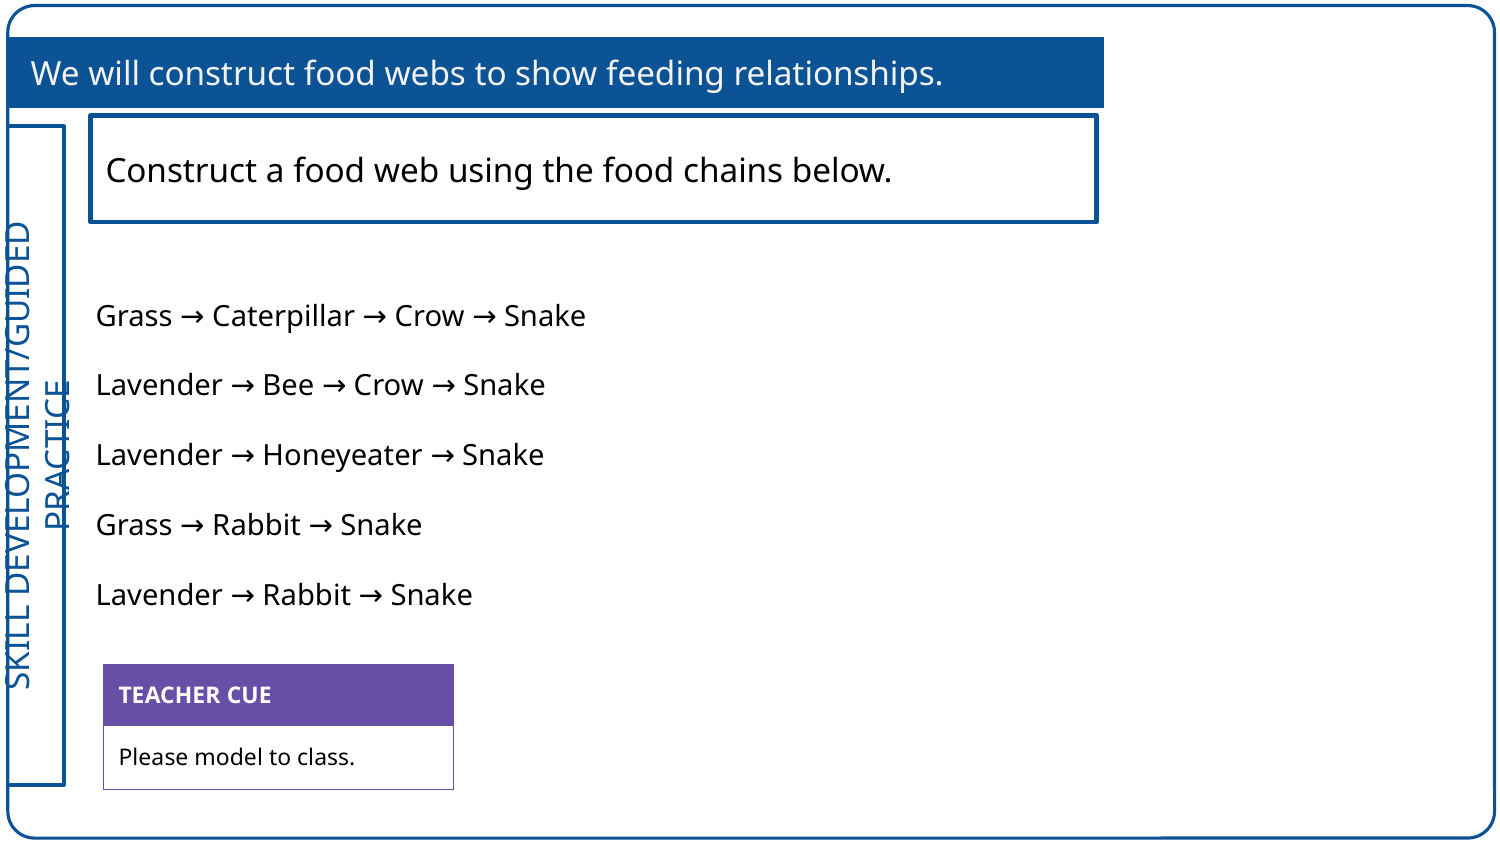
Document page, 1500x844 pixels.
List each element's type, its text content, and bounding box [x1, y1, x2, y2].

subtitle We will construct food webs to show feeding relationships. [15, 43, 1097, 101]
list Grass → Caterpillar → Crow → Snake Lavender → Bee → Crow → Snake Lavender → Honeyeater → Snake Grass → Rabbit → Snake Lavender → Rabbit → Snake [80, 246, 1053, 646]
text_box Construct a food web using the food chains below. [90, 115, 1097, 223]
table_cell Please model to class. [104, 726, 453, 789]
table_header TEACHER CUE [104, 665, 453, 725]
